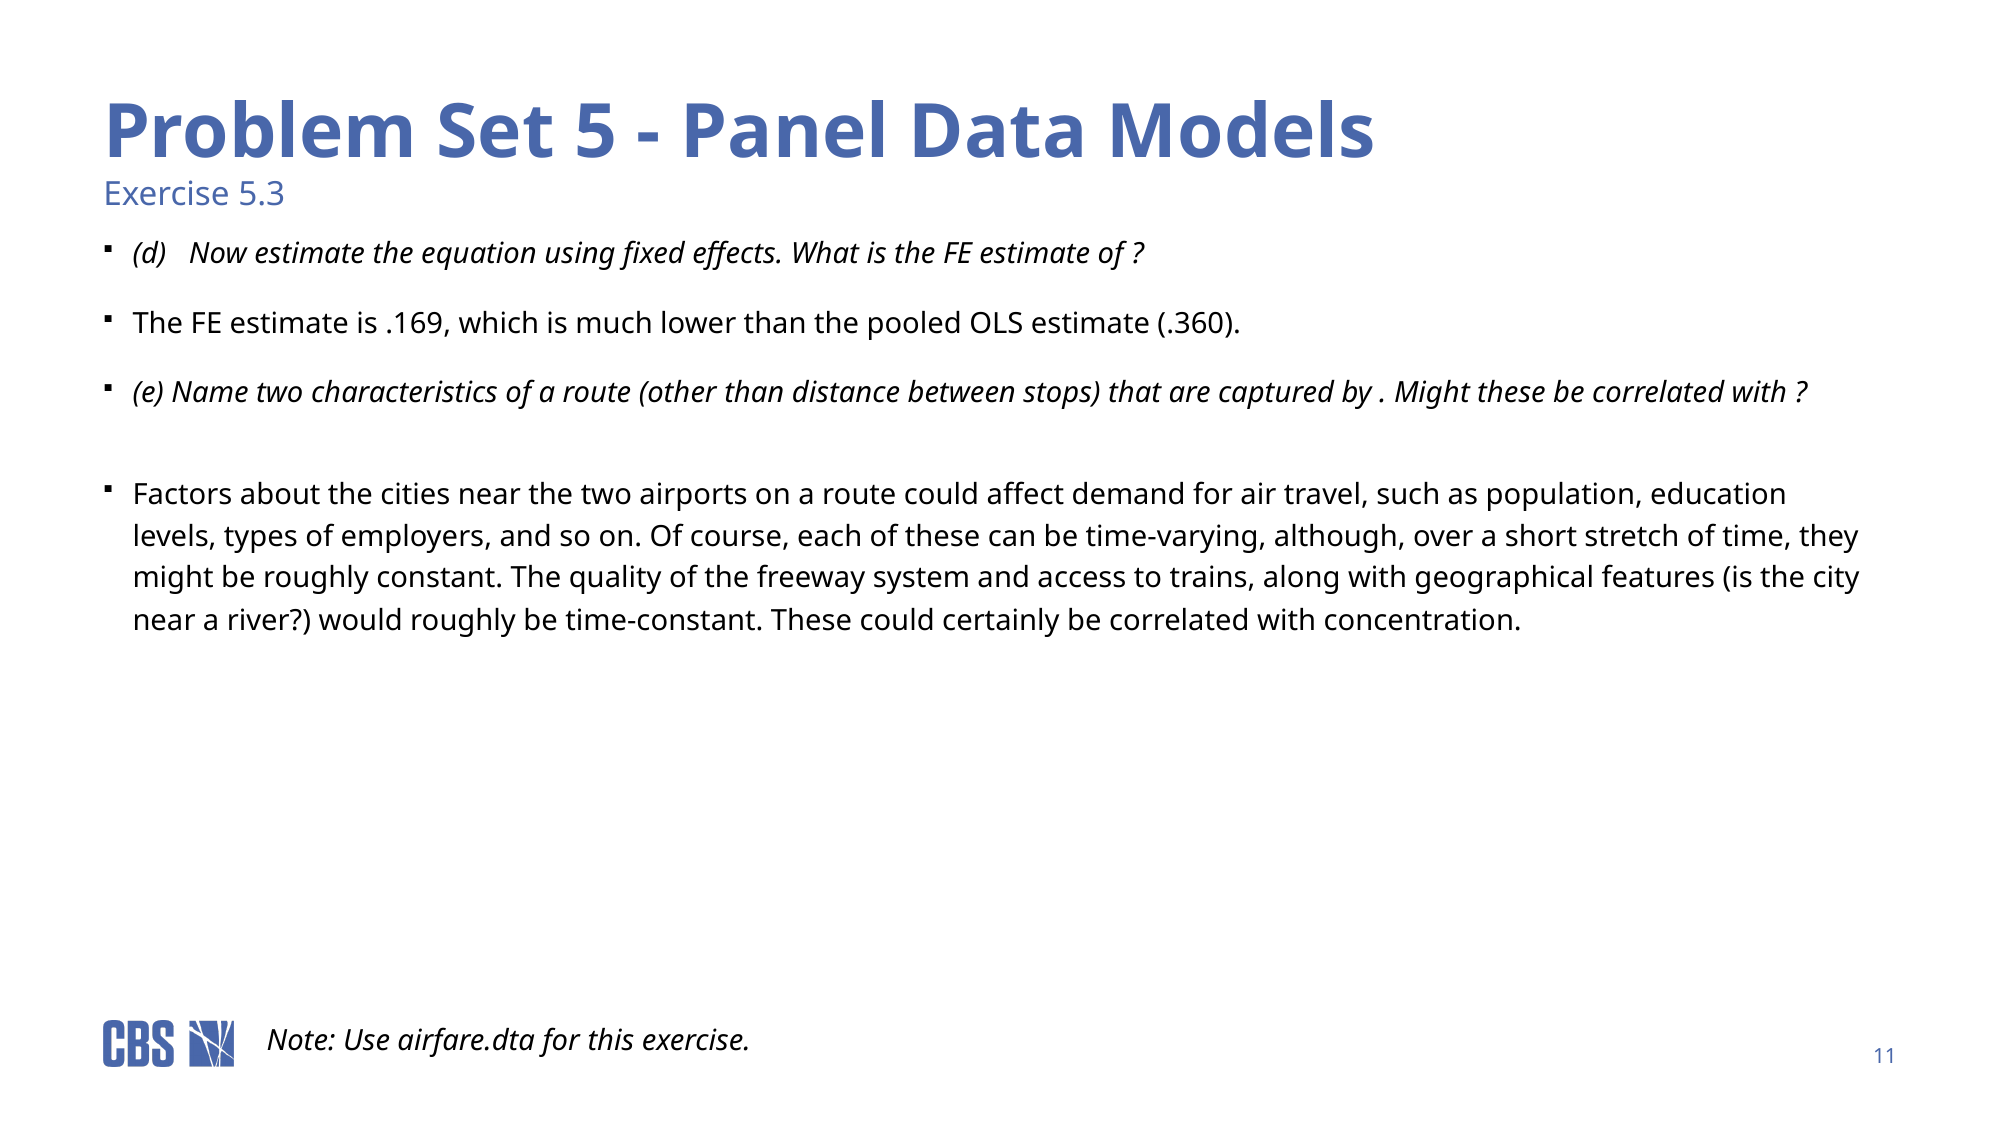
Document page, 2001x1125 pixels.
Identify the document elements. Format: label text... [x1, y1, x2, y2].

slide_number 11 [1765, 1021, 1897, 1071]
title Problem Set 5 - Panel Data Models [103, 93, 1448, 172]
text_box Note: Use airfare.dta for this exercise. [266, 1021, 1766, 1057]
picture [103, 1020, 234, 1067]
subtitle Exercise 5.3 [103, 172, 1864, 240]
text_box Factors about the cities near the two airports on a route could affect demand for air travel, such as population, education levels, types of employers, and so on. Of course, each of these can be time-varying, although, over a short stretch of time, they might be roughly constant. The quality of the freeway system and access to trains, along with geographical features (is the city near a river?) would roughly be time-constant. These could certainly be correlated with concentration. [102, 468, 1864, 653]
text_box The FE estimate is .169, which is much lower than the pooled OLS estimate (.360). [102, 297, 1864, 356]
